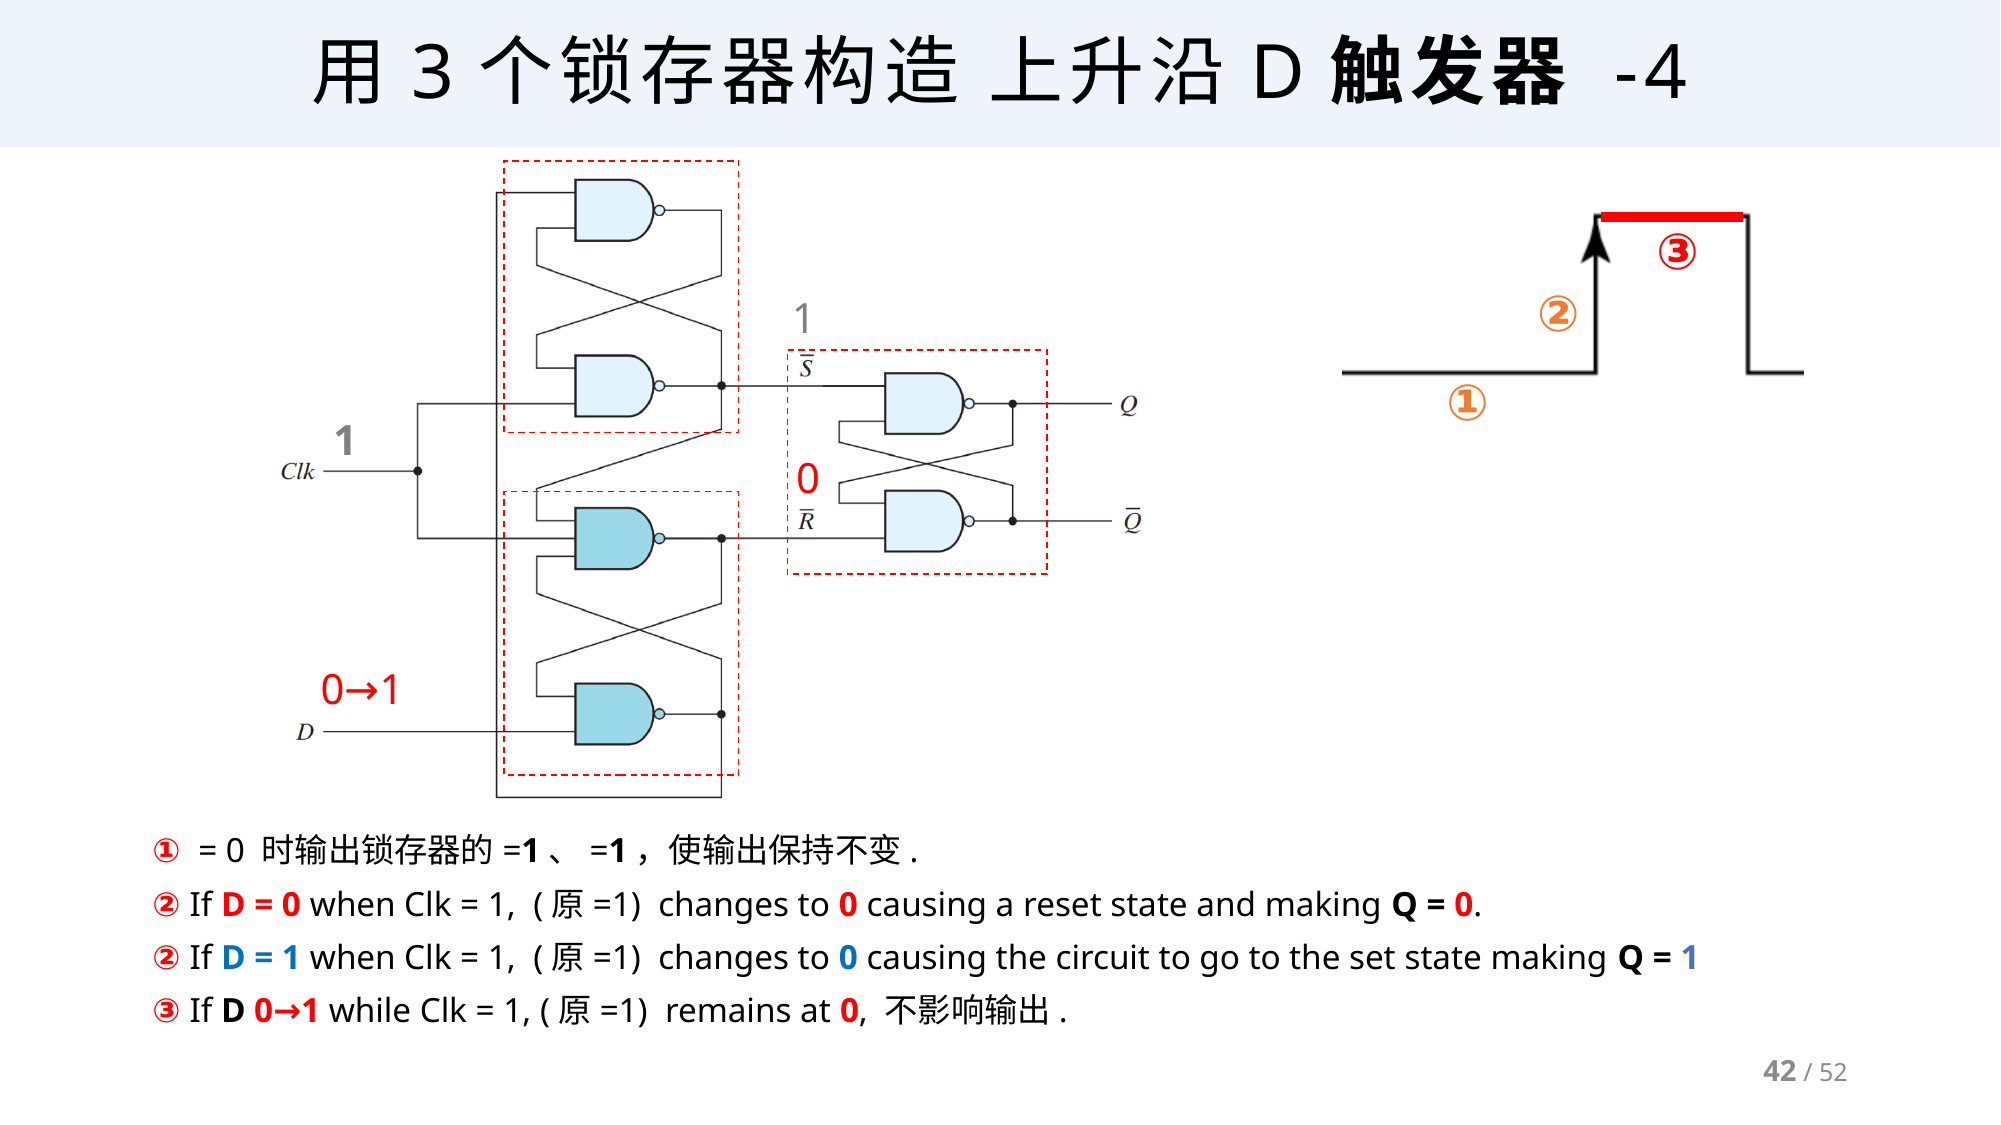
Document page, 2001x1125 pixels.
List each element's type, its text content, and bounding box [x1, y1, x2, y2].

picture [276, 172, 1149, 807]
text_box [503, 160, 739, 172]
slide_number 42 / 52 [1412, 1042, 1863, 1103]
picture [1342, 185, 1804, 406]
text_box ① [1431, 406, 1504, 439]
